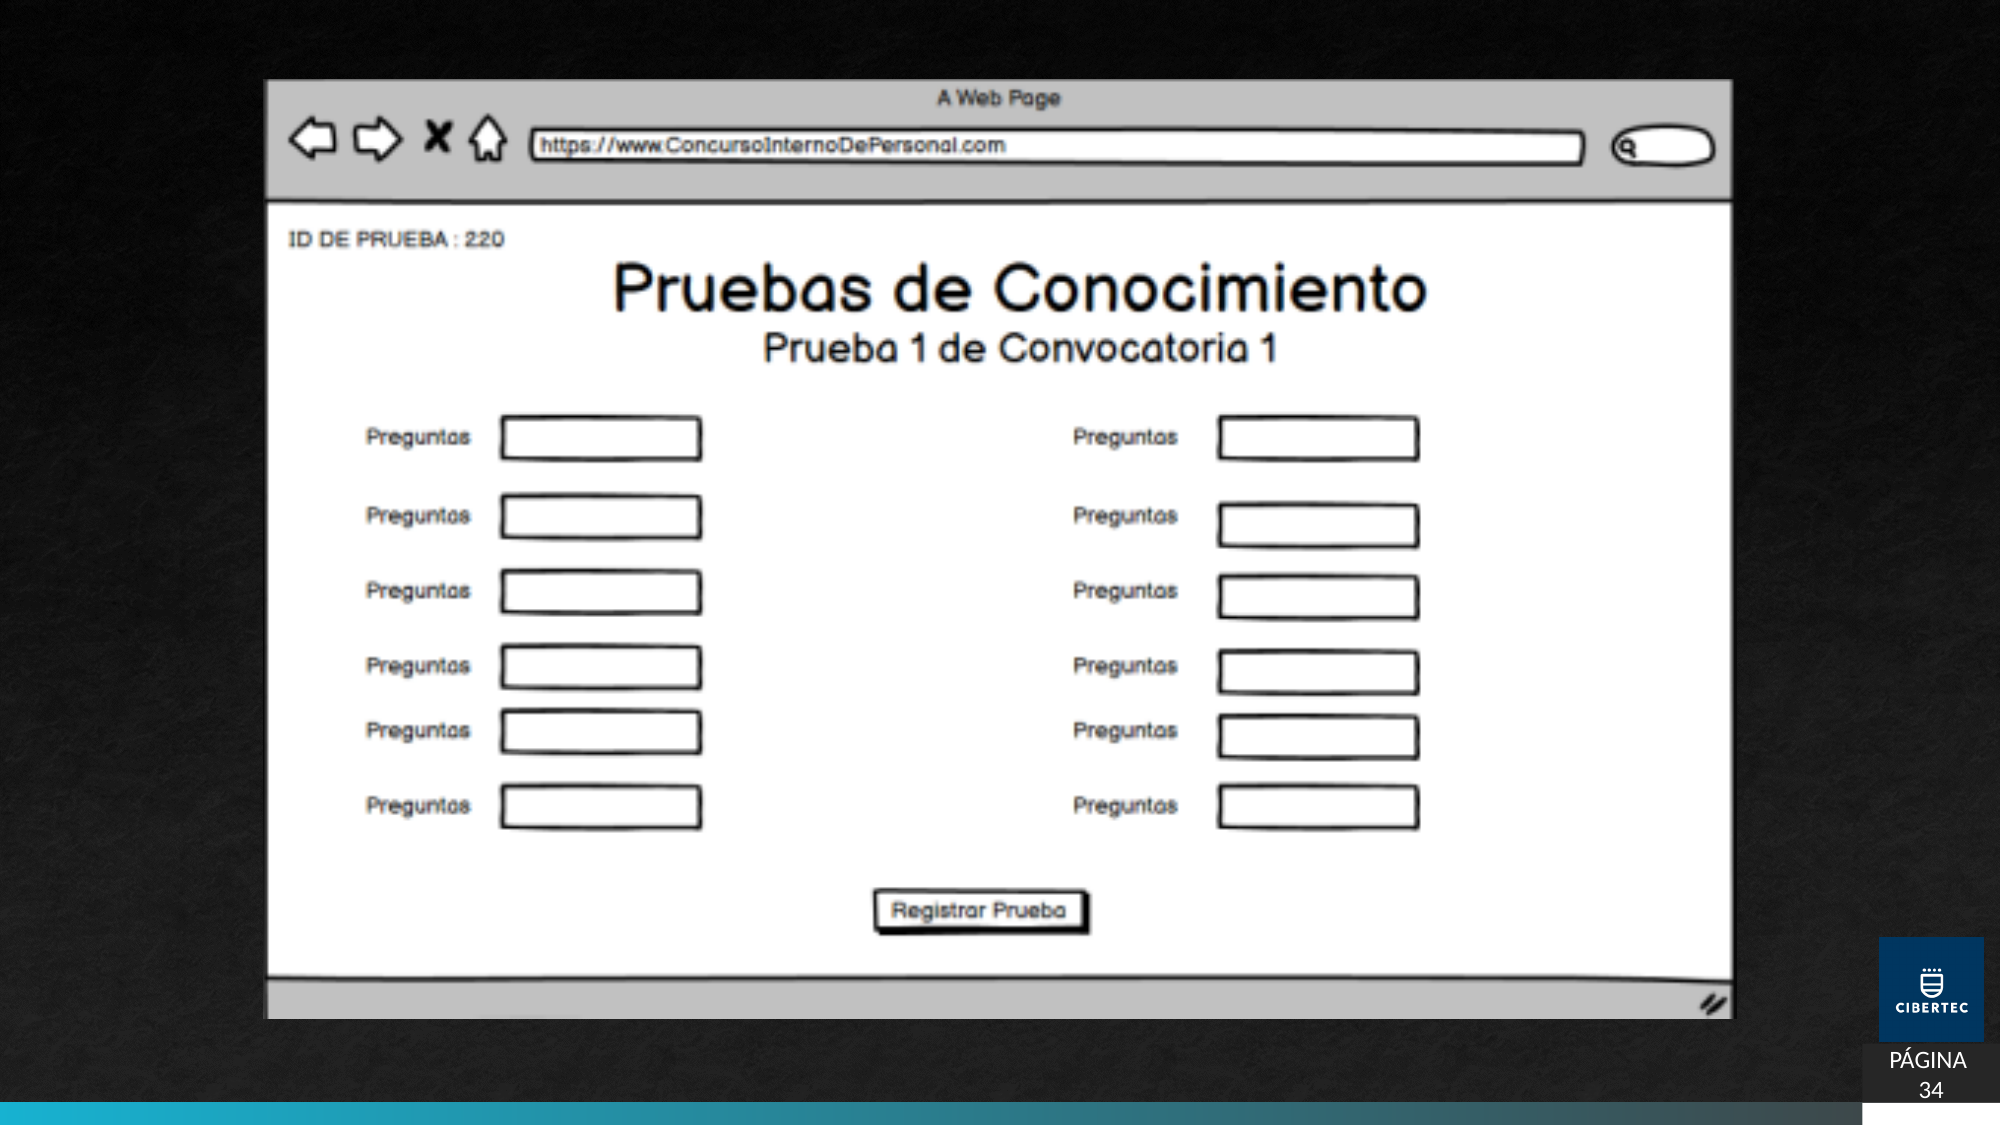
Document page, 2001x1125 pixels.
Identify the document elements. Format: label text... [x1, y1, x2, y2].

picture [0, 0, 2000, 1103]
slide_number PÁGINA 34 [1862, 1043, 2000, 1103]
